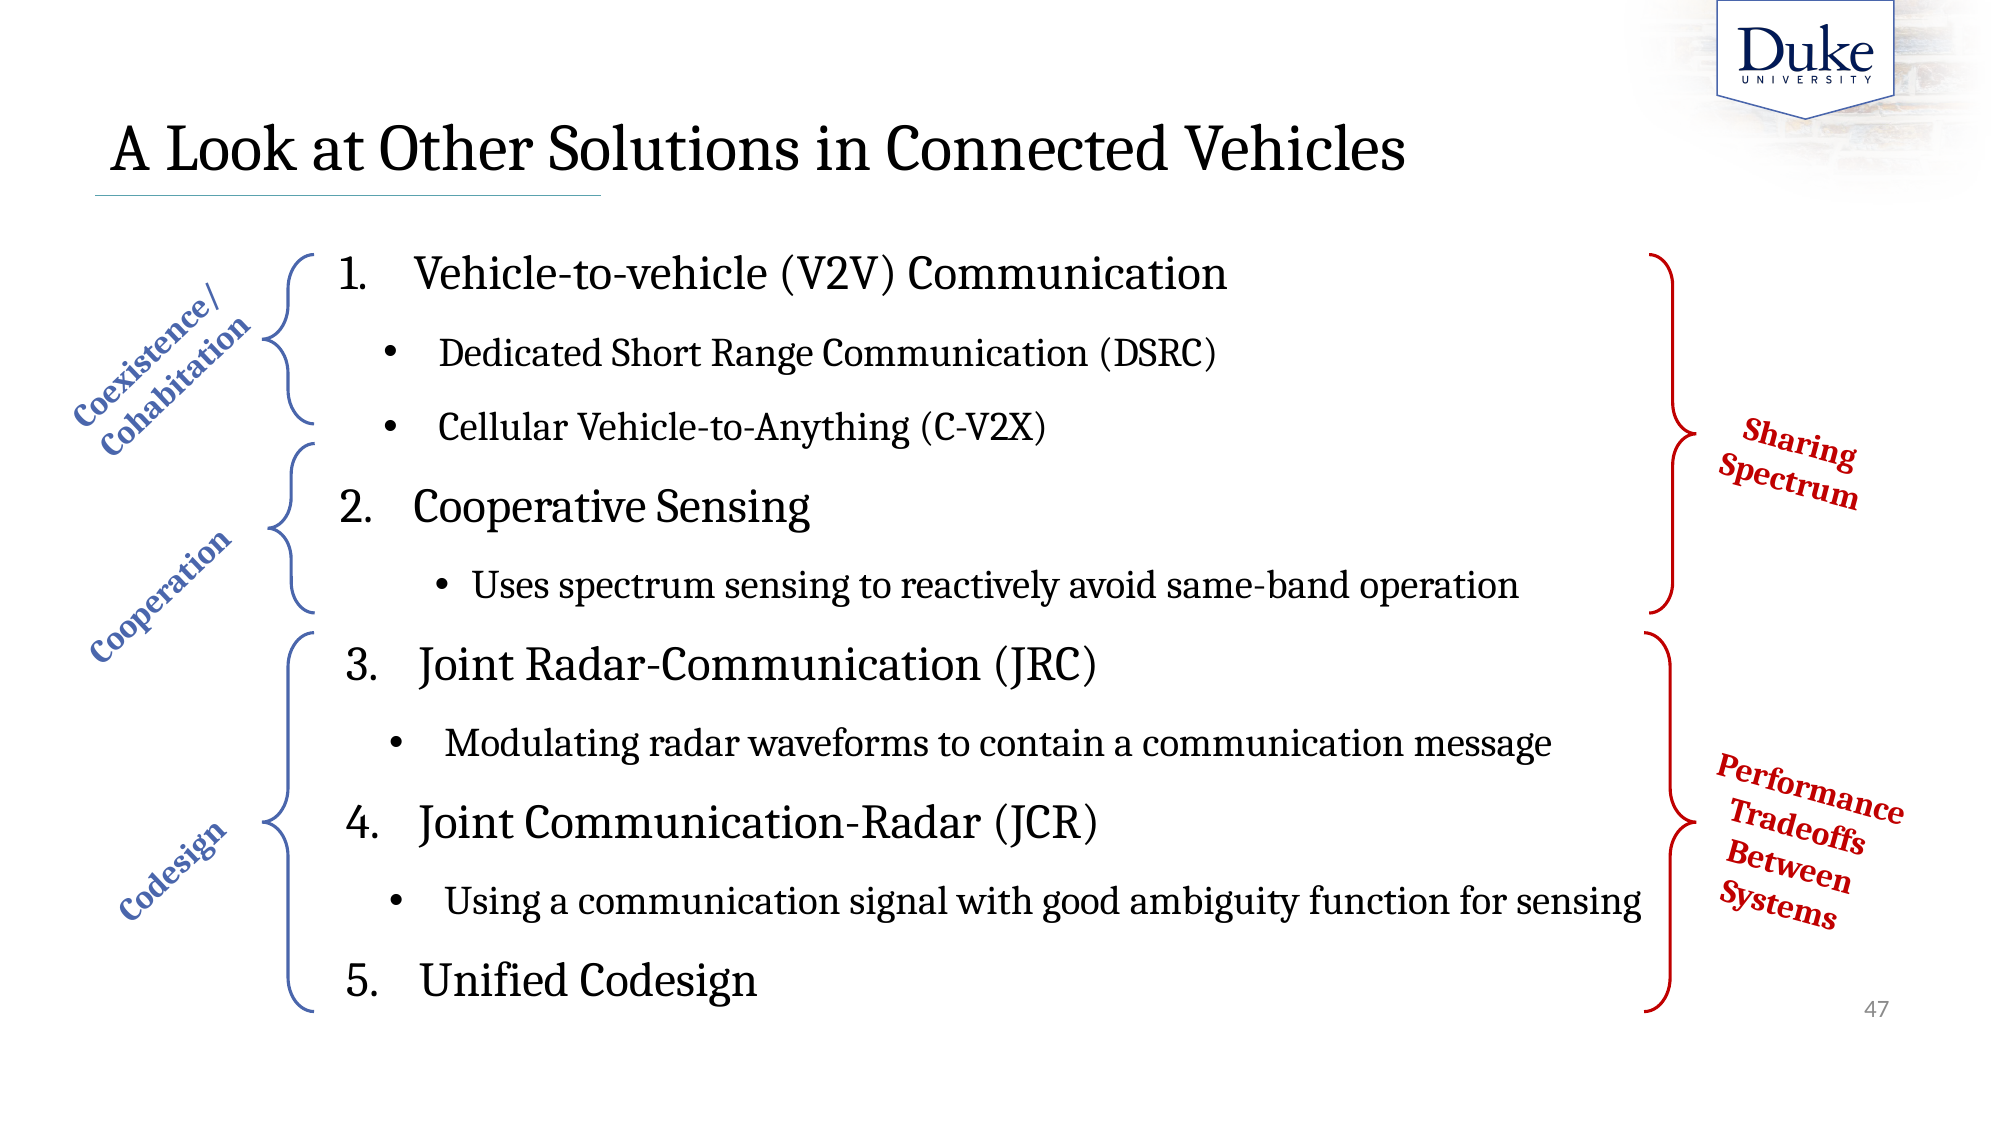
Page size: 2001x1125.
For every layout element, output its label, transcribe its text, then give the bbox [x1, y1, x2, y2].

picture [1183, 0, 1994, 319]
title A Look at Other Solutions in Connected Vehicles [95, 105, 1183, 285]
text_box Performance Tradeoffs Between Systems [1672, 726, 1946, 965]
slide_number 47 [1732, 977, 1905, 1037]
text_box [261, 631, 315, 1014]
text_box [261, 252, 315, 426]
text_box [1649, 319, 1675, 615]
text_box [267, 441, 315, 615]
text_box Sharing Spectrum [1657, 380, 1936, 540]
text_box Coexistence/ Cohabitation [31, 244, 287, 494]
text_box [1643, 631, 1697, 1014]
text_box Codesign [56, 759, 284, 980]
text_box Cooperation [44, 484, 273, 705]
list Vehicle-to-vehicle (V2V) Communication Dedicated Short Range Communication (DSRC) Cellular Vehicle-to-Anything (C-V2X) Cooperative Sensing Uses spectrum sensing to reactively avoid same-band operation Joint Radar-Communication (JRC) Modulating radar waveforms to contain a communication message Joint Communication-Radar (JCR) Using a communication signal with good ambiguity function for sensing Unified Codesign [272, 239, 1660, 1037]
